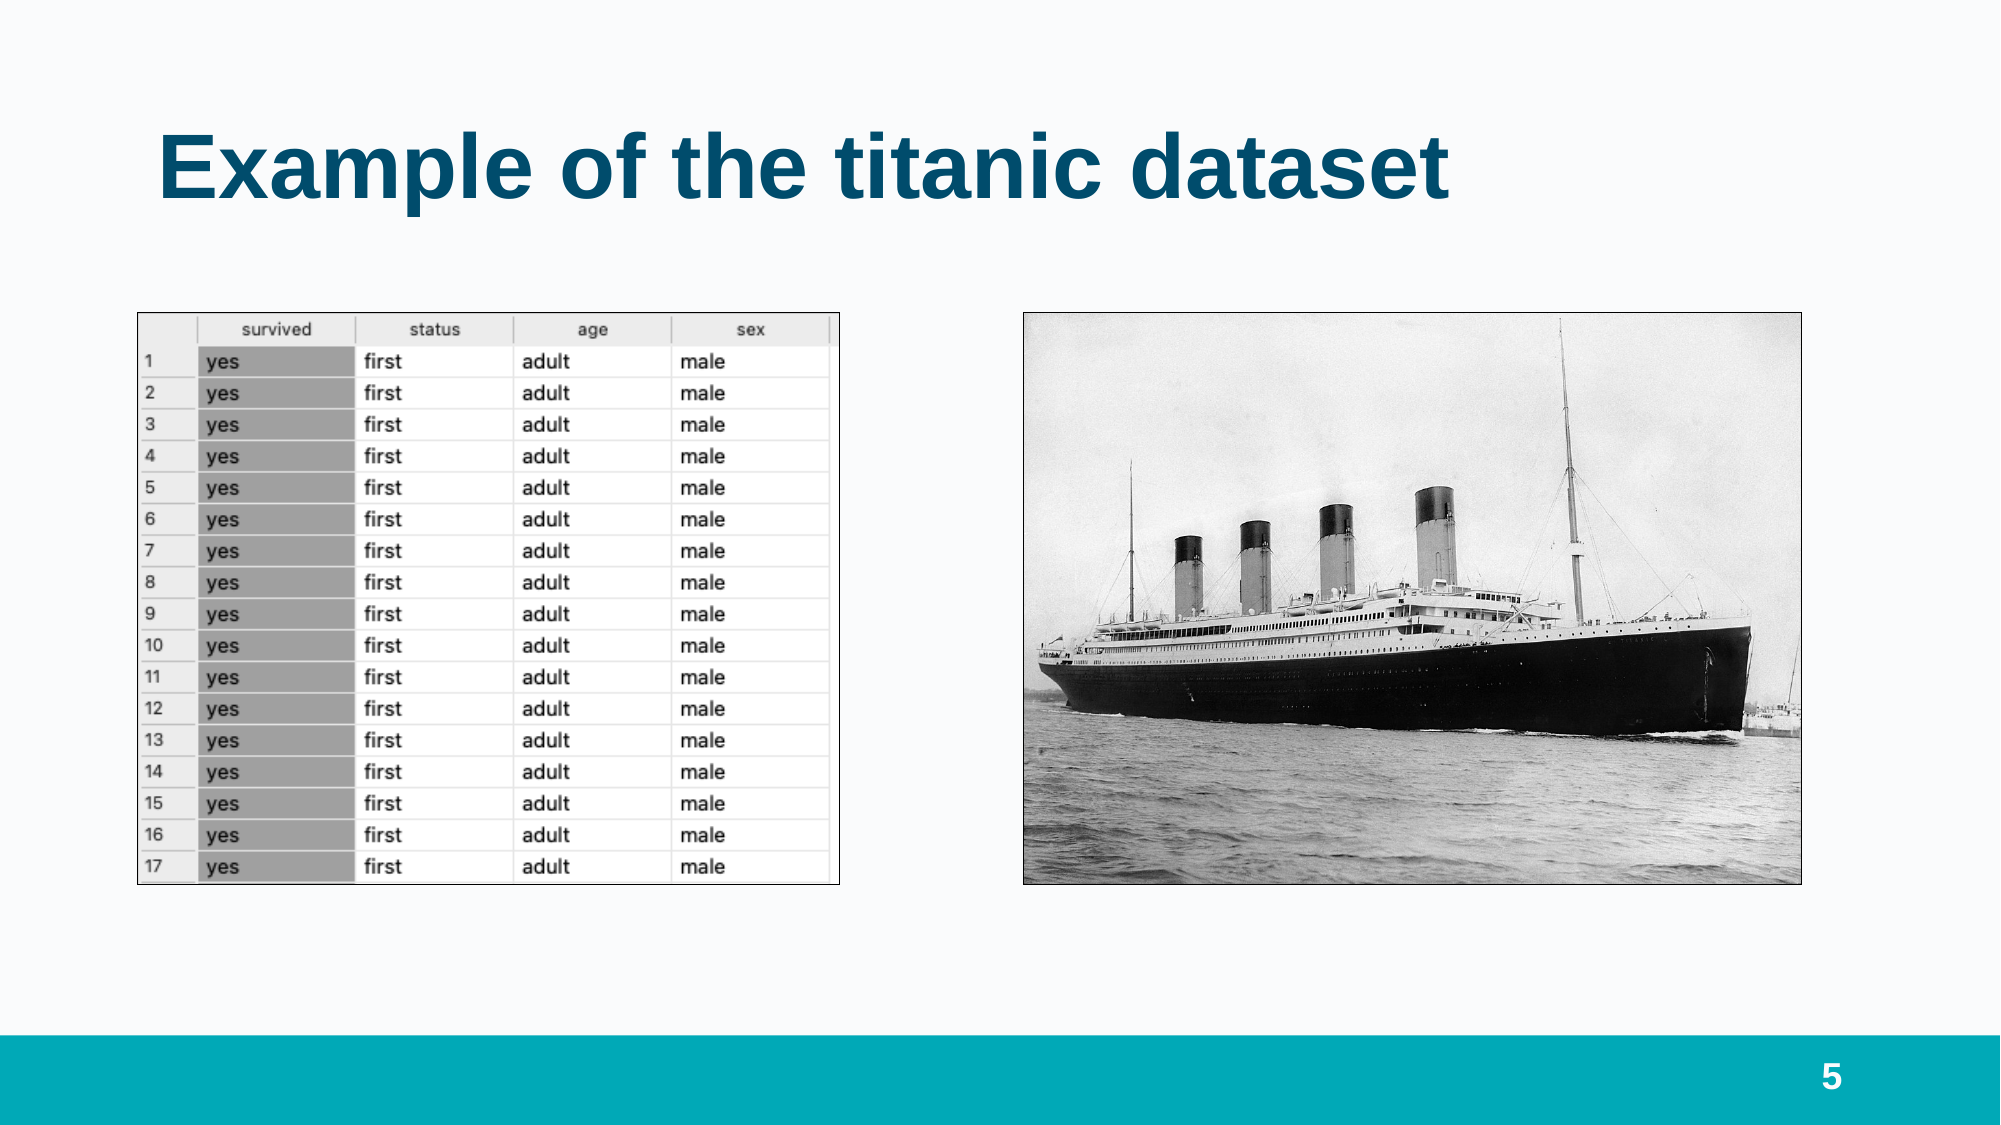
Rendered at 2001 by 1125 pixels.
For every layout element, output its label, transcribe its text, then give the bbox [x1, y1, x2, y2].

slide_number 5 [1412, 1047, 1863, 1108]
picture [1023, 312, 1802, 885]
title Example of the titanic dataset [137, 59, 1863, 278]
picture [137, 312, 840, 885]
